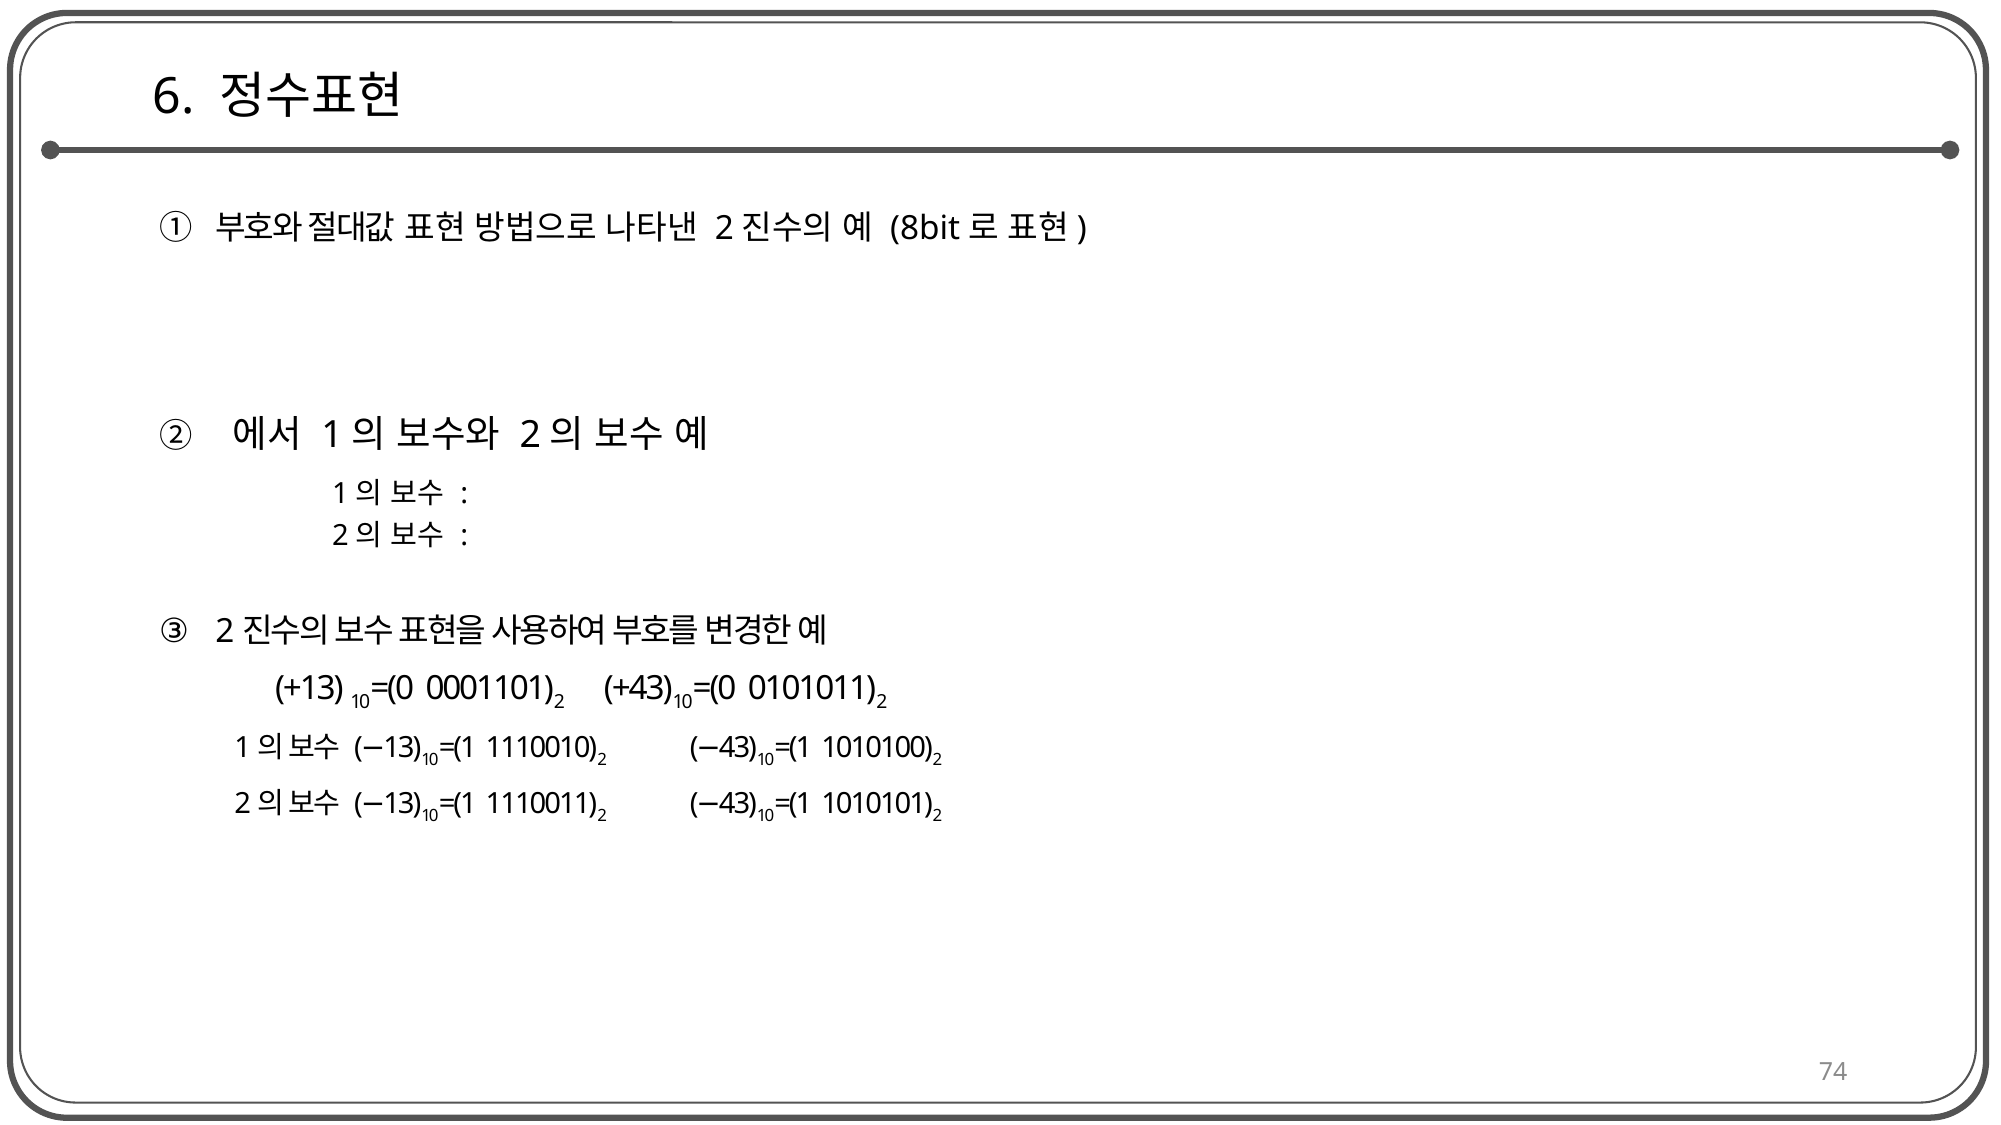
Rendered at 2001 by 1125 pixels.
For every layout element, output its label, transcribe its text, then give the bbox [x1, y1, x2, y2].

title 6. 정수표현 [137, 45, 1863, 150]
slide_number 74 [1412, 1042, 1863, 1103]
